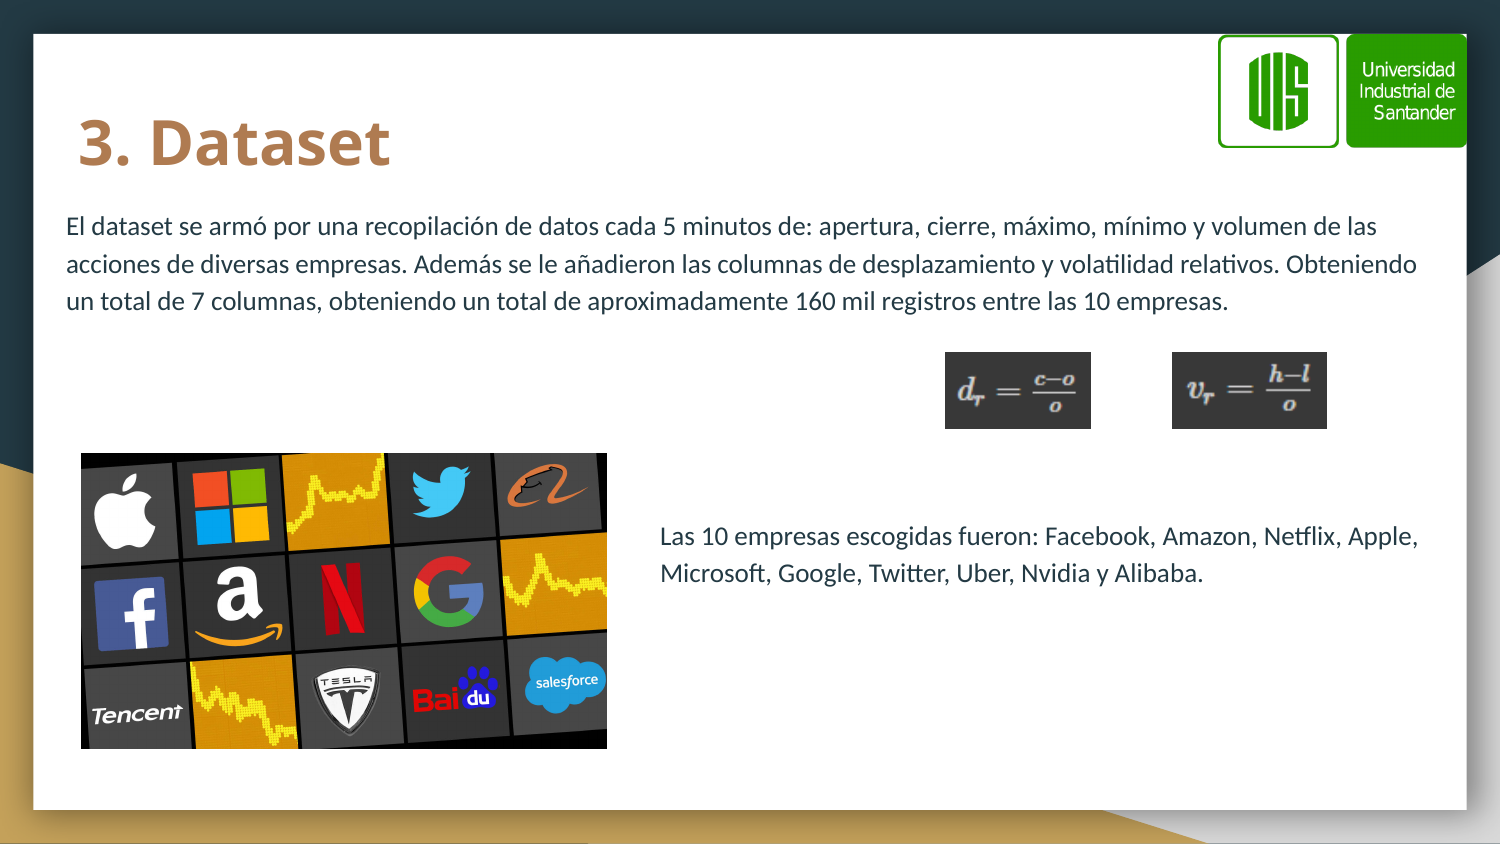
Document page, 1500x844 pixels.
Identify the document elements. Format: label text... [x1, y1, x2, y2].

picture [81, 453, 607, 749]
picture [1218, 34, 1467, 149]
list El dataset se armó por una recopilación de datos cada 5 minutos de: apertura, cierre, máximo, mínimo y volumen de las acciones de diversas empresas. Además se le añadieron las columnas de desplazamiento y volatilidad relativos. Obteniendo un total de 7 columnas, obteniendo un total de aproximadamente 160 mil registros entre las 10 empresas. [51, 189, 1449, 353]
picture [945, 351, 1092, 429]
title 3. Dataset [63, 87, 1295, 189]
list Las 10 empresas escogidas fueron: Facebook, Amazon, Netflix, Apple, Microsoft, Google, Twitter, Uber, Nvidia y Alibaba. [645, 498, 1444, 739]
picture [1171, 351, 1327, 429]
